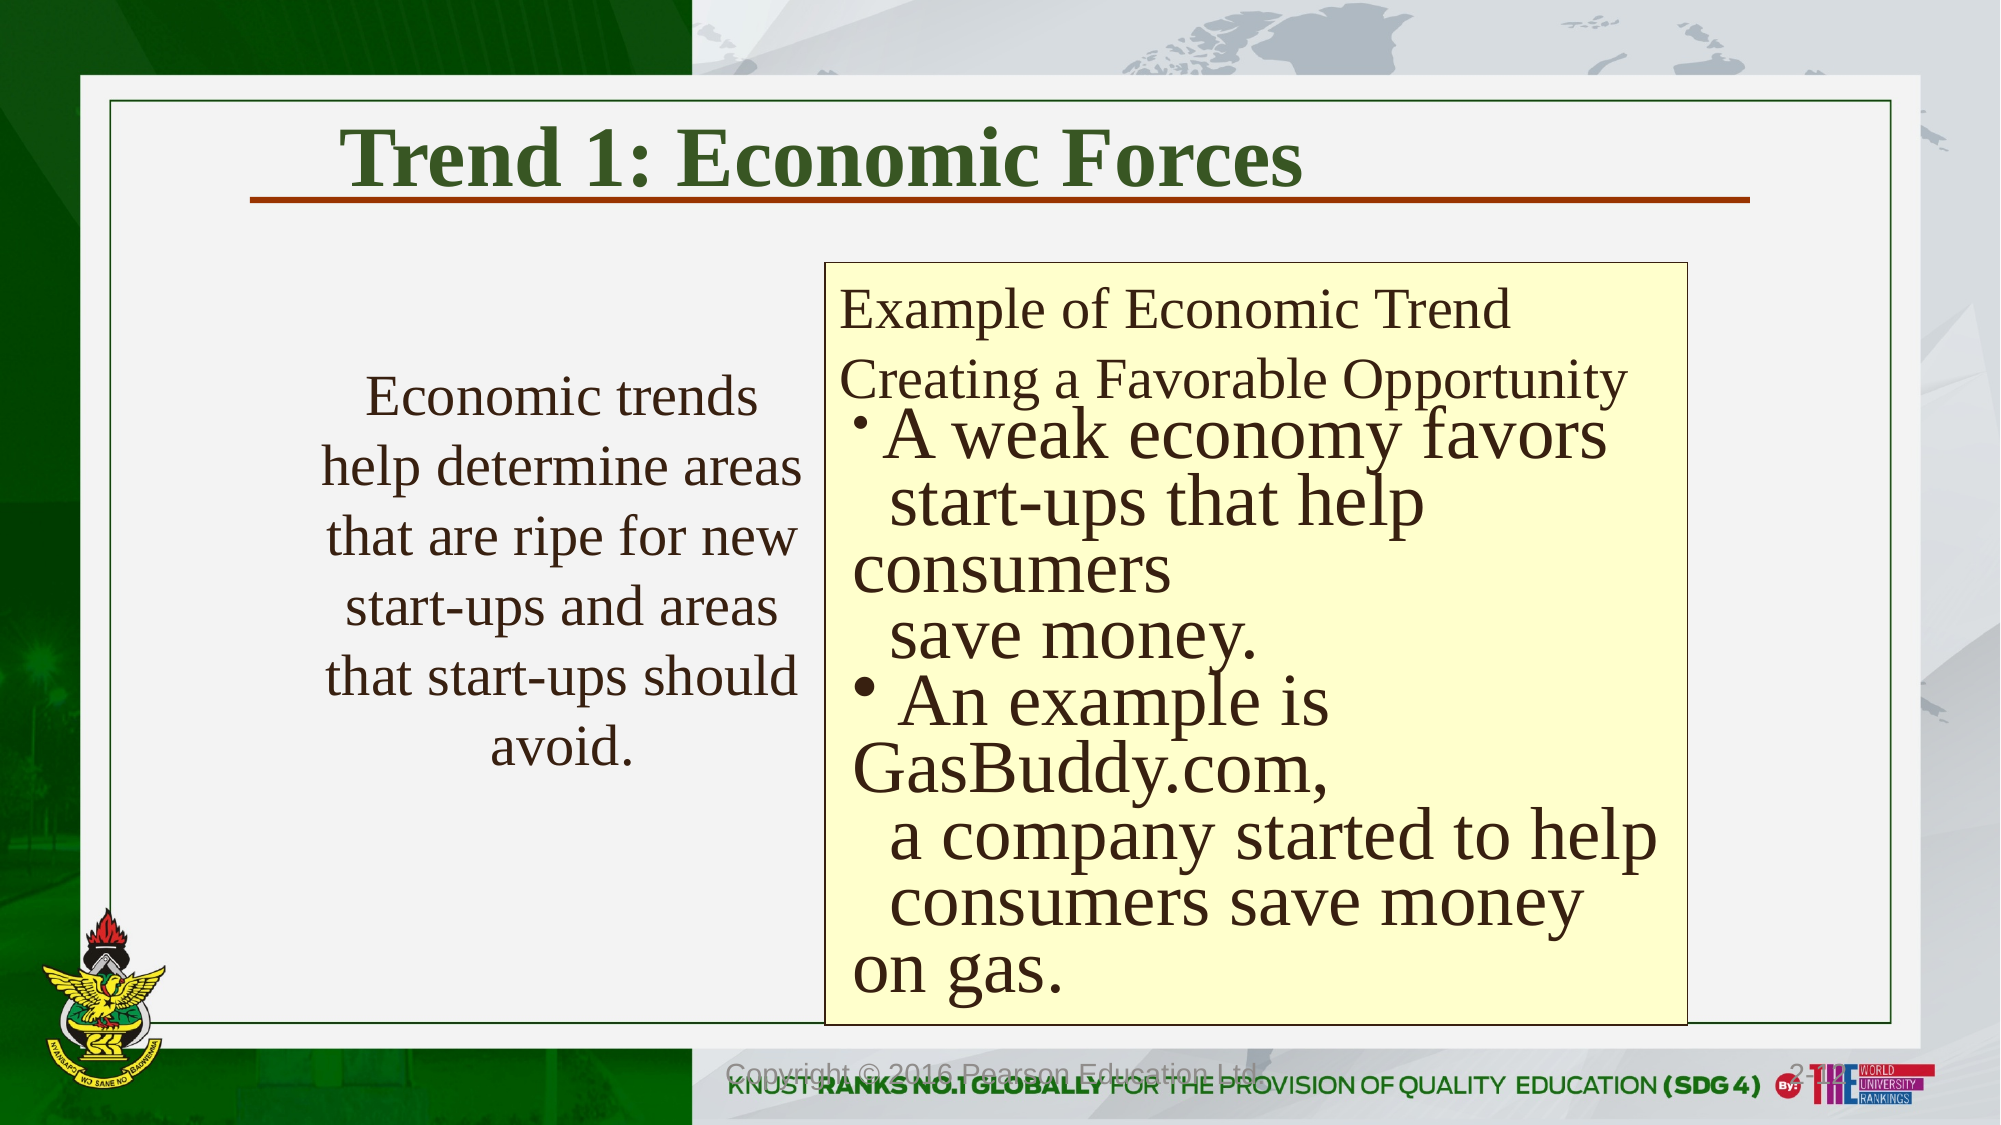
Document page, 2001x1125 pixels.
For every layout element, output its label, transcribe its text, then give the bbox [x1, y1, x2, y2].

title Trend 1: Economic Forces [324, 103, 1675, 213]
picture [0, 0, 2001, 1125]
text_box [825, 418, 1688, 1025]
text_box A weak economy favors start-ups that help consumers save money. An example is GasBuddy.com, a company started to help consumers save money on gas. [837, 399, 1688, 1015]
slide_number 2-12 [1412, 1042, 1863, 1103]
text_box Economic trends help determine areas that are ripe for new start-ups and areas that start-ups should avoid. [299, 349, 825, 785]
text_box Example of Economic Trend Creating a Favorable Opportunity [824, 262, 1713, 418]
footer Copyright © 2016 Pearson Education Ltd. [662, 1042, 1338, 1103]
